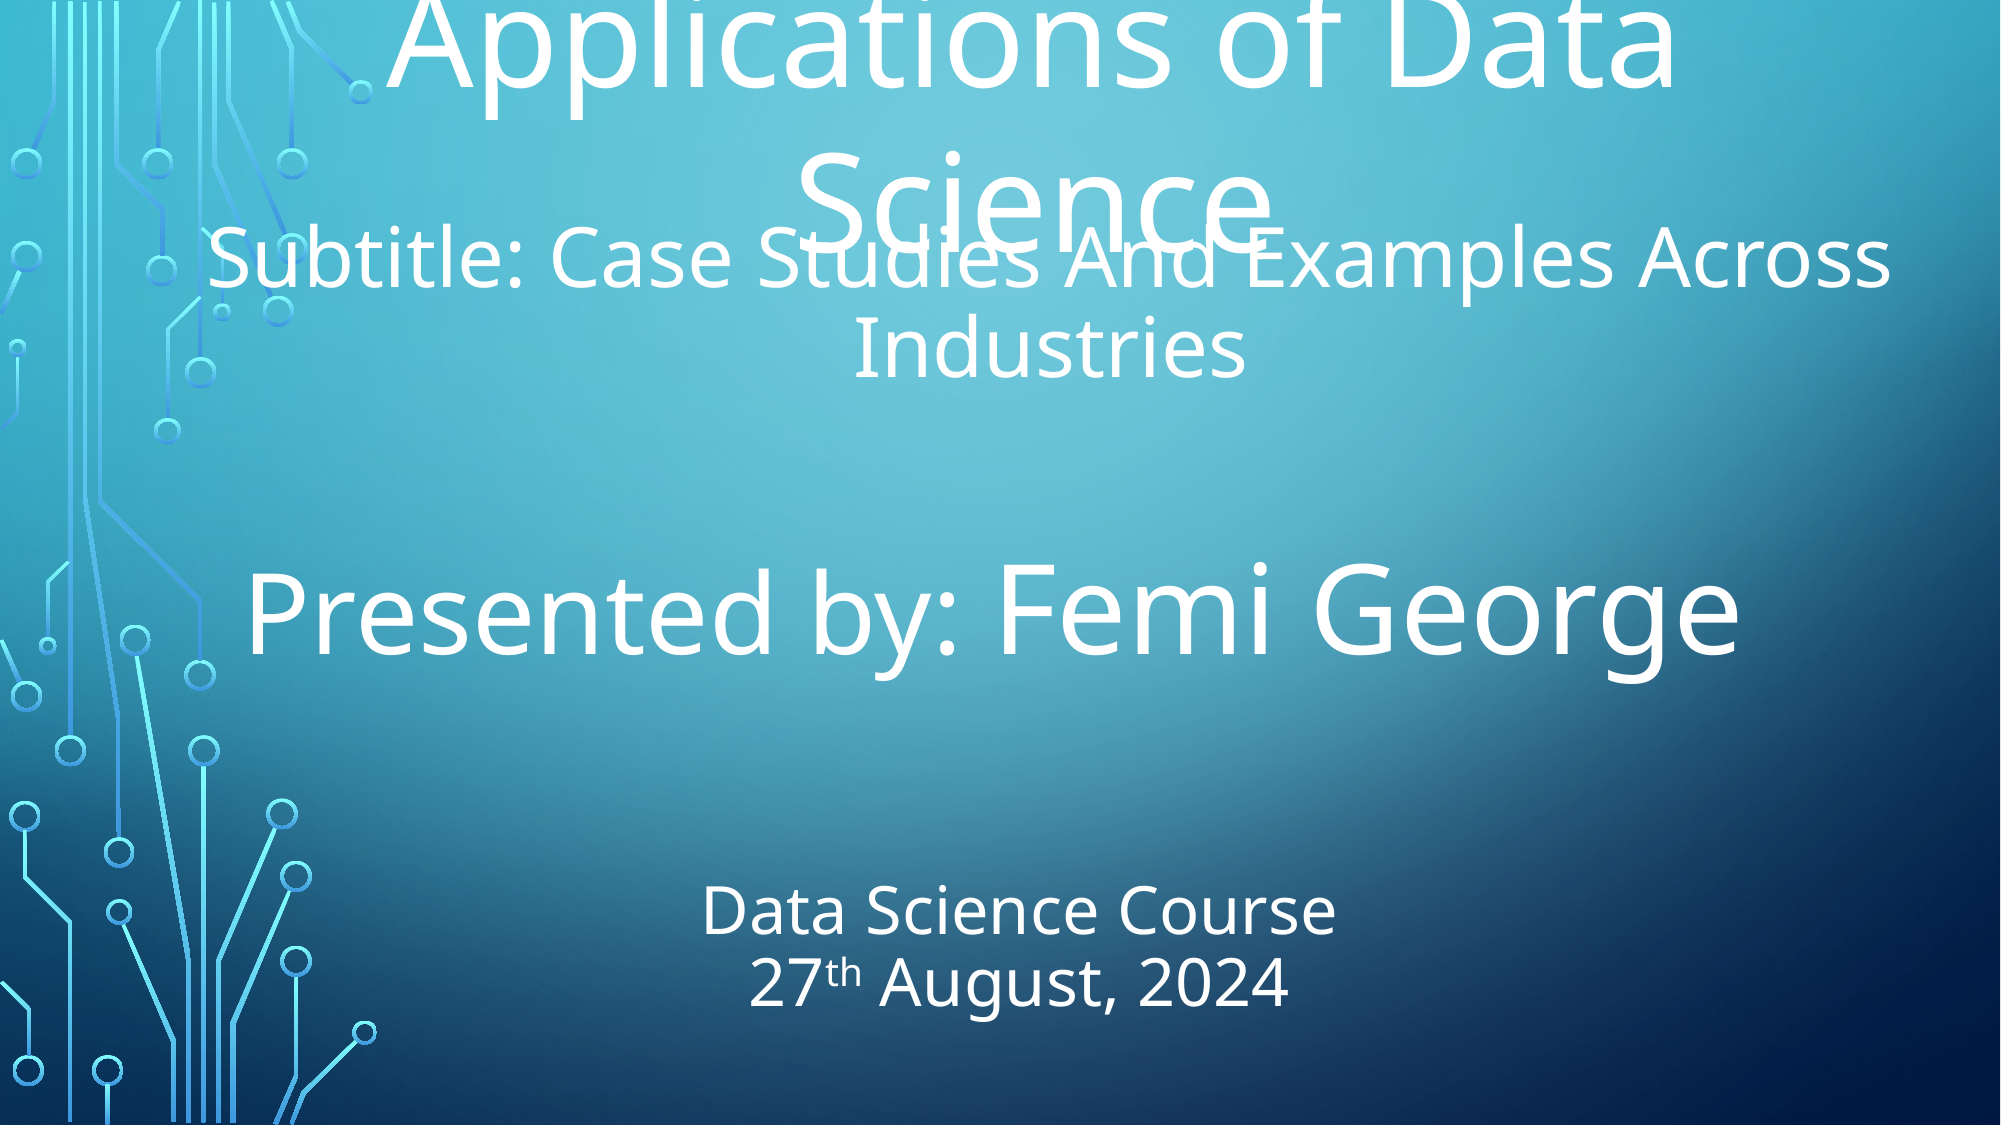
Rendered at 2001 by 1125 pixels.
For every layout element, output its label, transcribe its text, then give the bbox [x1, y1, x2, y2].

text_box Presented by: Femi George [136, 518, 1852, 688]
title Applications of Data Science [136, 118, 1935, 234]
text_box Data Science Course 27th August, 2024 [105, 859, 1935, 1029]
text_box Subtitle: Case Studies And Examples Across Industries [136, 234, 1966, 404]
